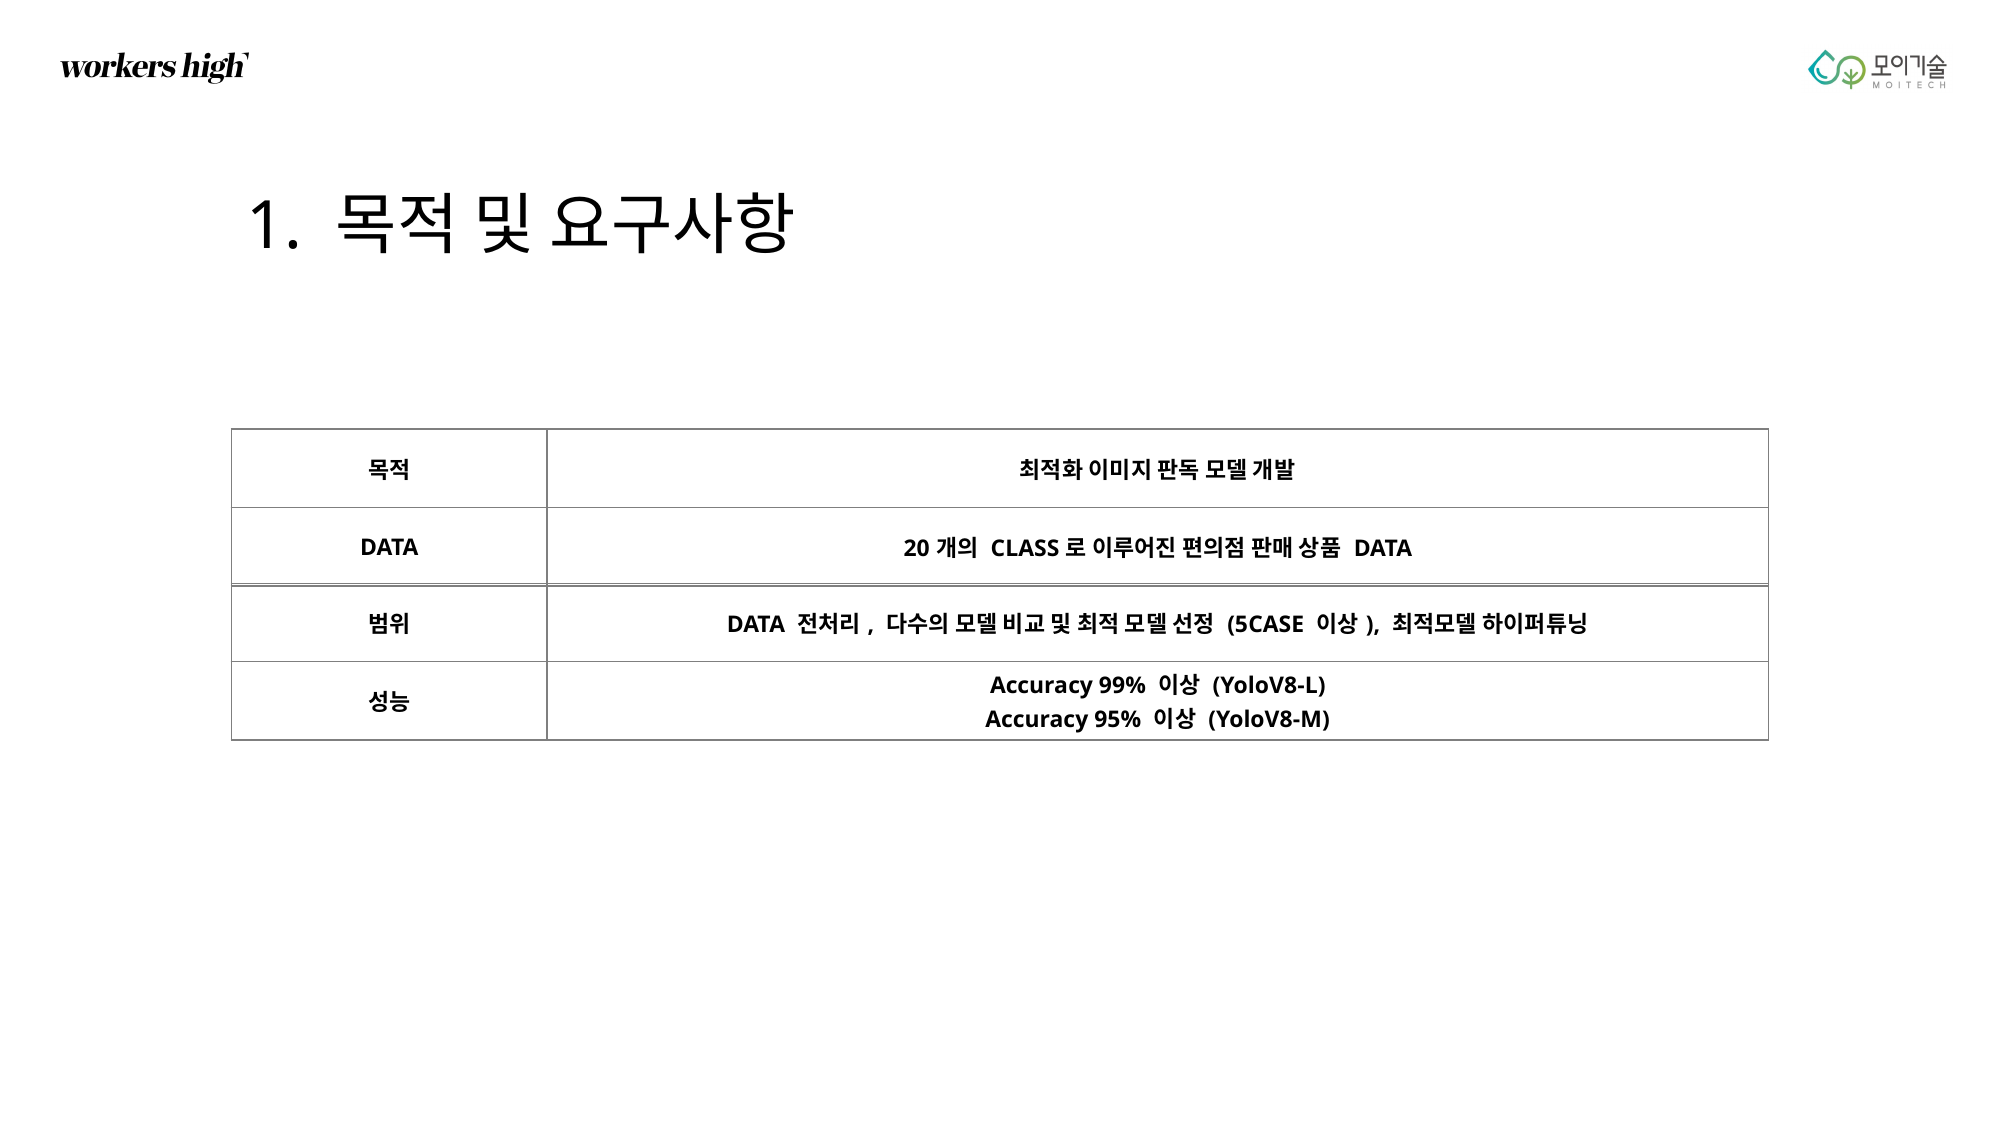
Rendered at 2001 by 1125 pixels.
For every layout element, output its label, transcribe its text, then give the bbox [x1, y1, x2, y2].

table_header 성능 [232, 662, 546, 739]
table_header DATA 전처리, 다수의 모델 비교 및 최적 모델 선정 (5CASE 이상), 최적모델 하이퍼튜닝 [548, 584, 1768, 661]
picture [60, 52, 249, 84]
picture [1801, 44, 1953, 93]
table_header 목적 [232, 430, 546, 507]
table_header 20개의 CLASS로 이루어진 편의점 판매 상품 DATA [548, 508, 1768, 583]
table_header Accuracy 99% 이상 (YoloV8-L) Accuracy 95% 이상 (YoloV8-M) [548, 662, 1768, 739]
text_box 1. 목적 및 요구사항 [231, 183, 1216, 270]
table_header 범위 [232, 584, 546, 661]
table_header DATA [232, 508, 546, 583]
table_header 최적화 이미지 판독 모델 개발 [548, 430, 1768, 507]
